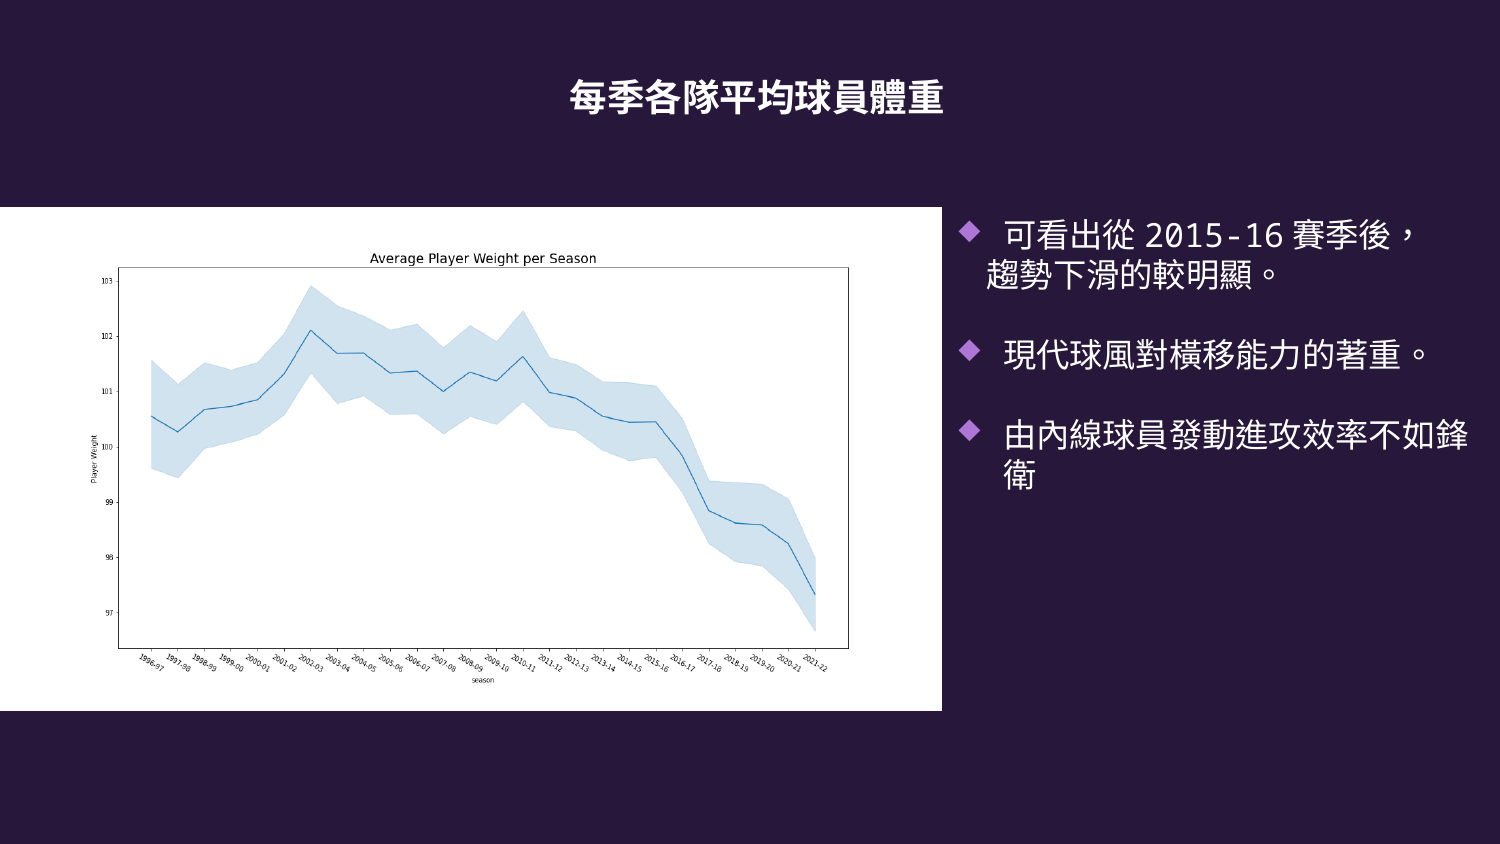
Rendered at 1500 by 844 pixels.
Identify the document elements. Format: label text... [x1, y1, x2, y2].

picture [0, 207, 942, 712]
text_box 可看出從2015-16賽季後， 趨勢下滑的較明顯。 現代球風對橫移能力的著重。 由內線球員發動進攻效率不如鋒衛 [941, 207, 1491, 741]
subtitle 每季各隊平均球員體重 [0, 58, 1500, 137]
